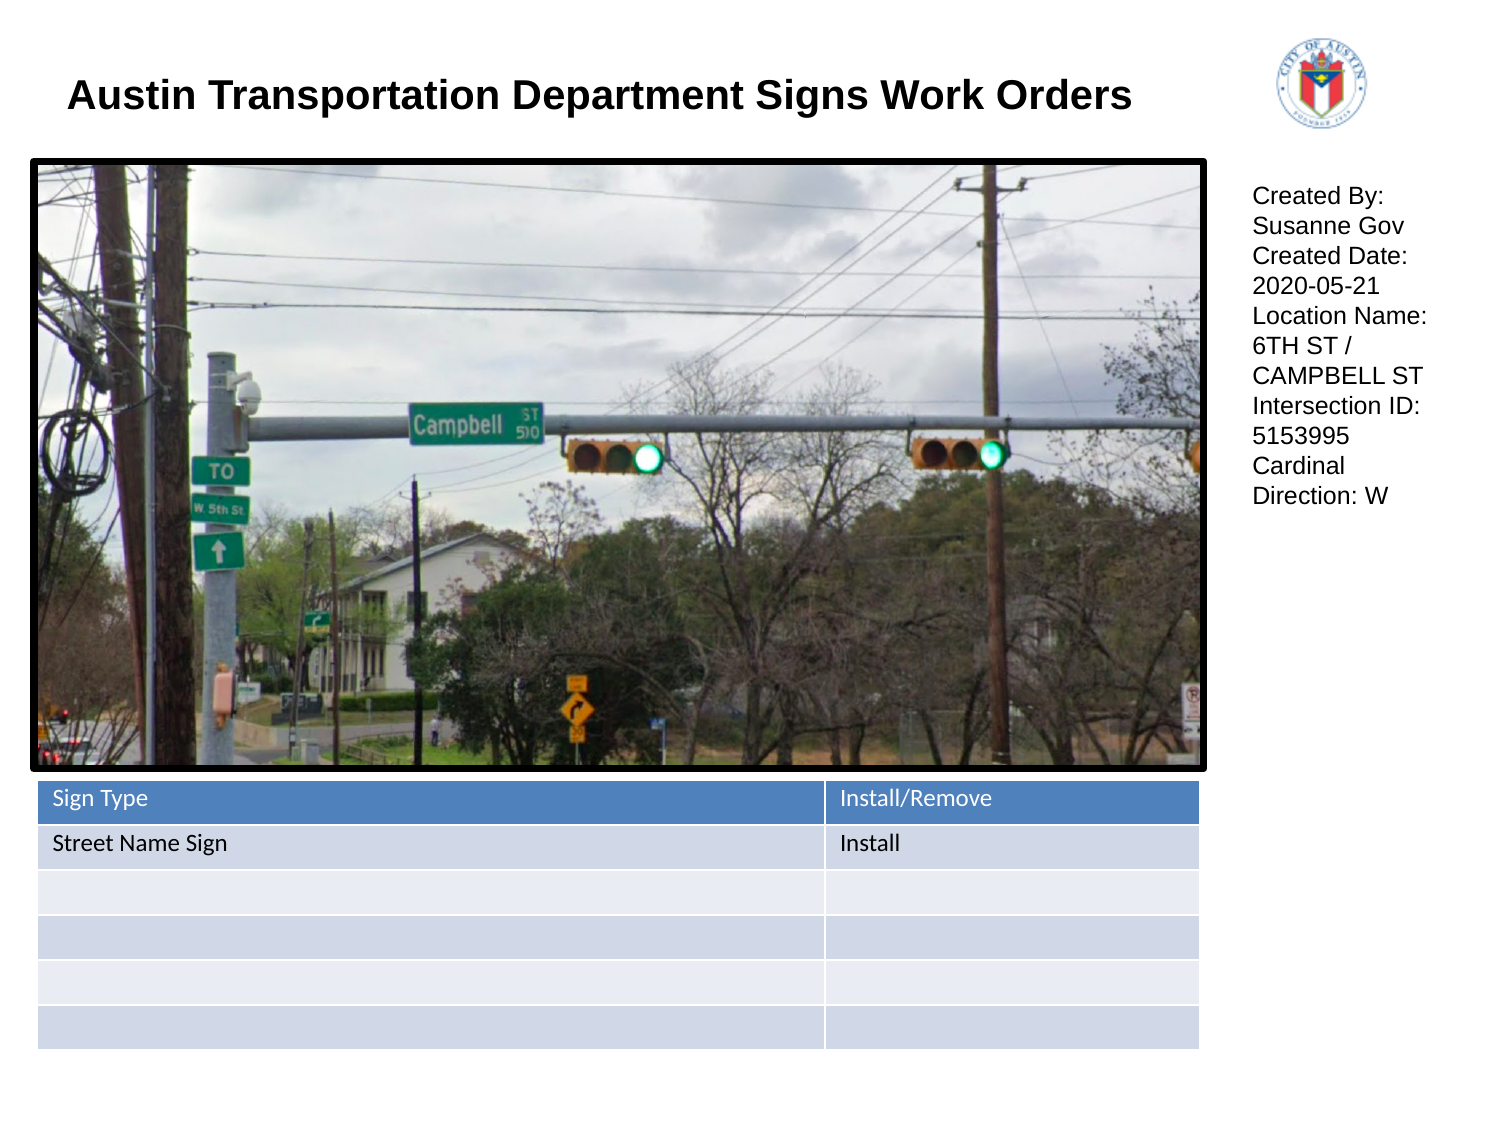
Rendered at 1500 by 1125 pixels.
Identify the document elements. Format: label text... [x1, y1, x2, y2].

table_cell [38, 961, 824, 1004]
picture [37, 164, 1201, 766]
table_cell [826, 871, 1199, 914]
table_cell [826, 916, 1199, 959]
text_box Austin Transportation Department Signs Work Orders [51, 60, 1149, 125]
picture [1274, 37, 1369, 132]
table_cell [38, 1006, 824, 1049]
table_cell Street Name Sign [38, 826, 824, 869]
table_cell [38, 916, 824, 959]
table_cell [826, 1006, 1199, 1049]
table_cell Install [826, 826, 1199, 869]
table_header Sign Type [38, 781, 824, 824]
table_header Install/Remove [826, 781, 1199, 824]
text_box Created By: Susanne Gov Created Date: 2020-05-21 Location Name: 6TH ST / CAMPBELL ST Intersection ID: 5153995 Cardinal Direction: W [1237, 172, 1463, 517]
table_cell [38, 871, 824, 914]
table_cell [826, 961, 1199, 1004]
